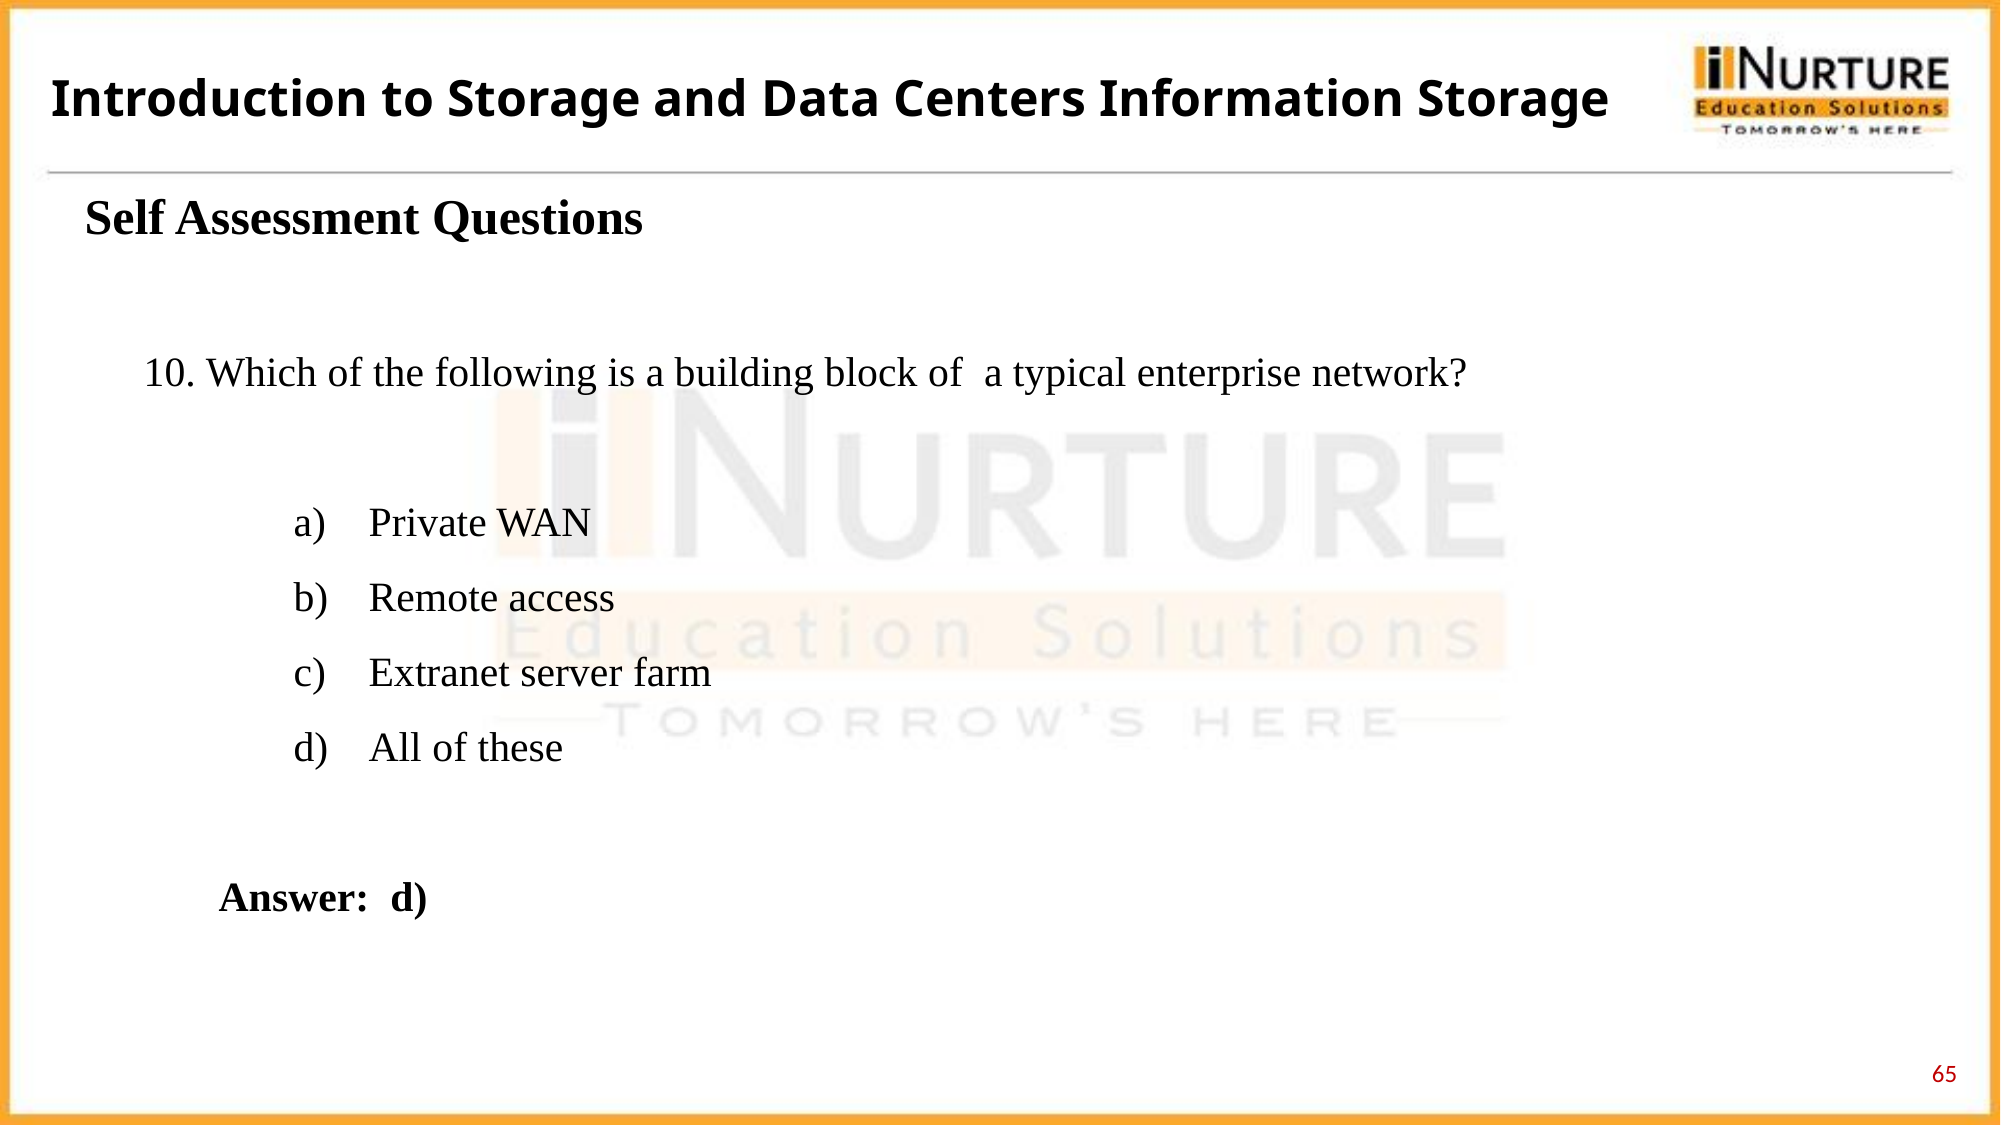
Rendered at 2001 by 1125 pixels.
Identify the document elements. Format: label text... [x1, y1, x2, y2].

text_box Self Assessment Questions 10. Which of the following is a building block of a typical enterprise network? Private WAN Remote access Extranet server farm All of these Answer: d) [10, 177, 1952, 1078]
slide_number 65 [1901, 1042, 1973, 1103]
text_box Introduction to Storage and Data Centers Information Storage [33, 59, 1716, 135]
picture [0, 0, 2001, 1125]
